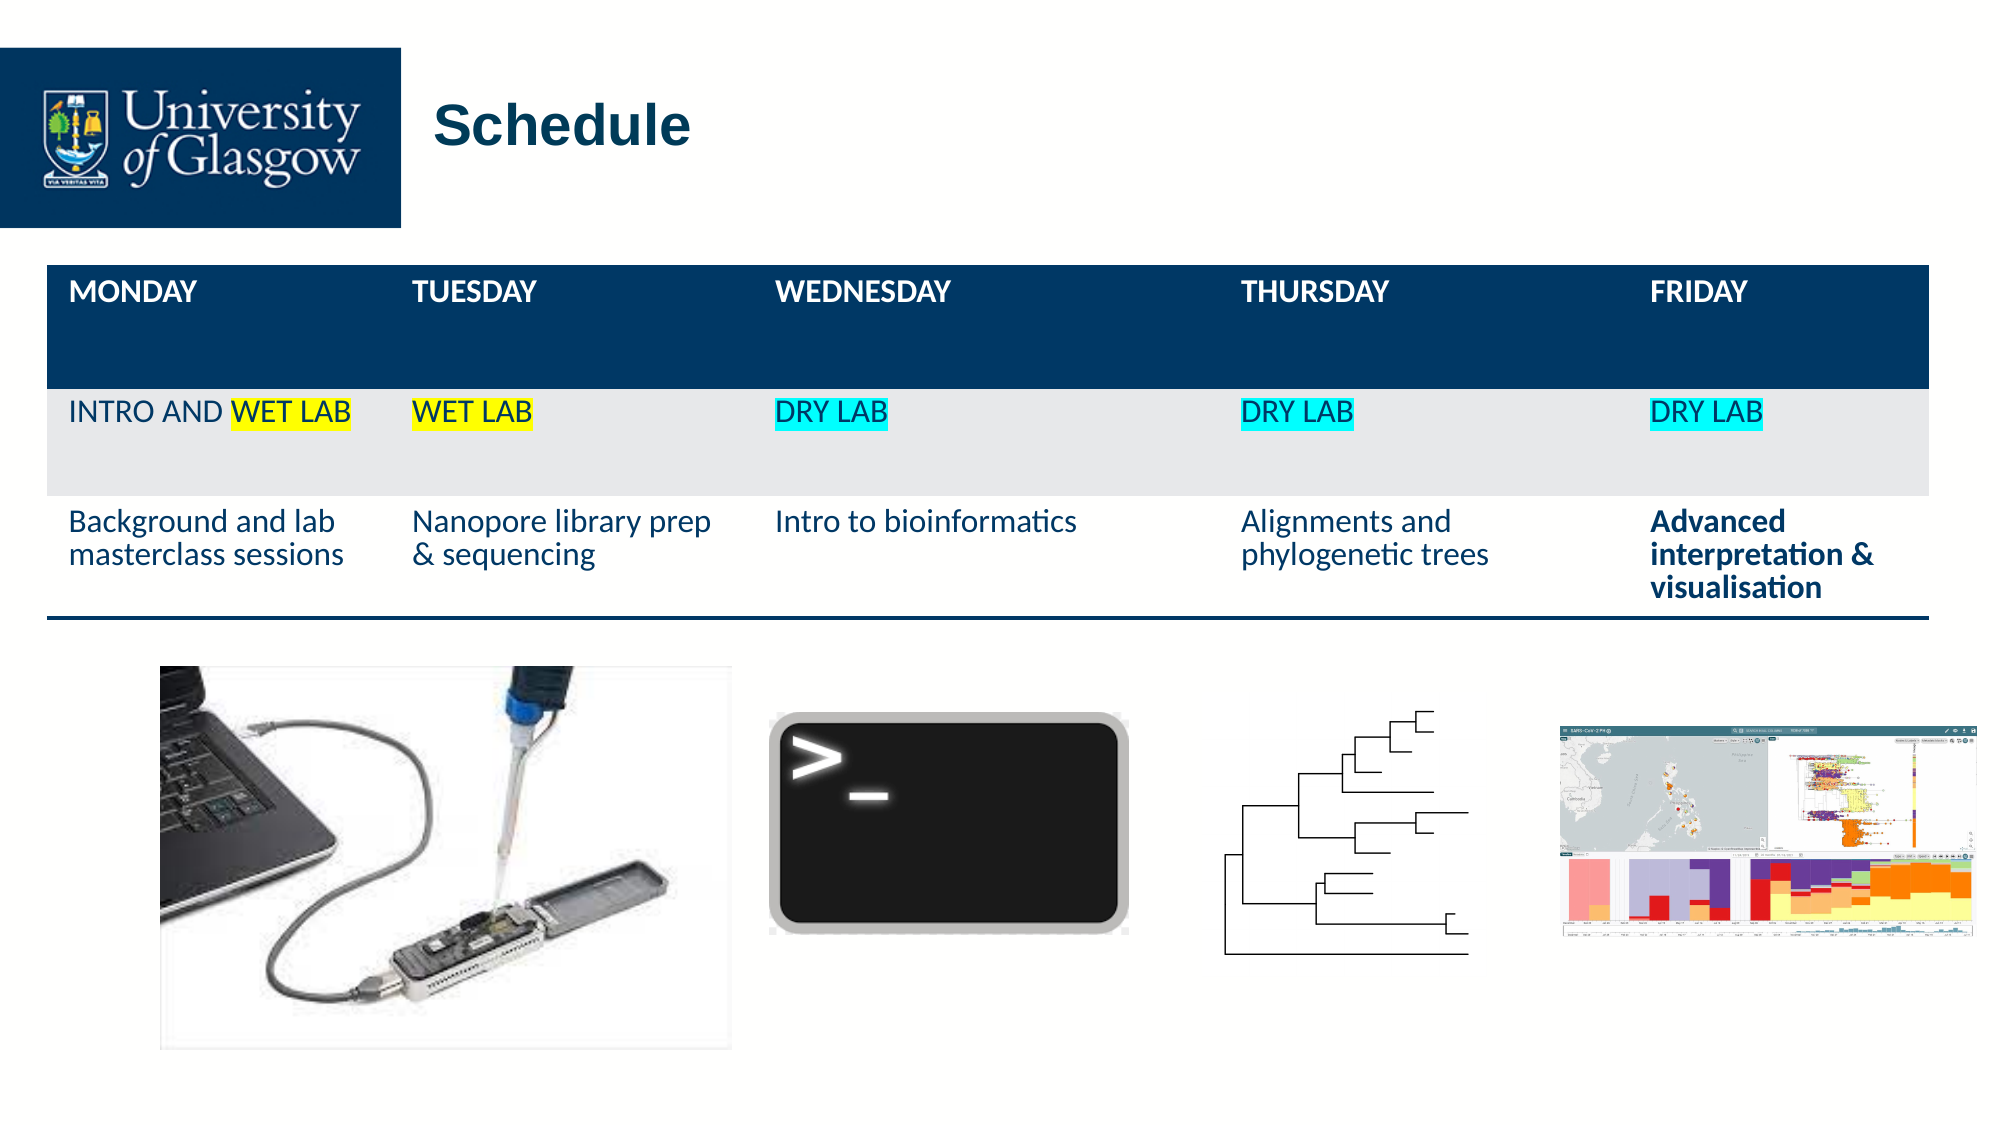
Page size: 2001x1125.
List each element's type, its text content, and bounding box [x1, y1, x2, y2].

table_cell Background and lab masterclass sessions [47, 496, 390, 616]
table_cell DRY LAB [753, 389, 1219, 496]
table_cell Nanopore library prep & sequencing [390, 496, 753, 616]
table_cell DRY LAB [1629, 389, 1929, 496]
table_cell Intro to bioinformatics [753, 496, 1219, 616]
picture [0, 0, 2000, 1125]
table_header FRIDAY [1629, 269, 1929, 385]
table_cell DRY LAB [1219, 389, 1629, 496]
table_cell Advanced interpretation & visualisation [1629, 496, 1929, 616]
table_cell WET LAB [390, 389, 753, 496]
title Schedule [418, 87, 1930, 234]
table_header MONDAY [47, 269, 390, 385]
table_cell Alignments and phylogenetic trees [1219, 496, 1629, 616]
table_header TUESDAY [390, 269, 753, 385]
table_cell INTRO AND WET LAB [47, 389, 390, 496]
table_header THURSDAY [1219, 269, 1629, 385]
table_header WEDNESDAY [753, 269, 1219, 385]
